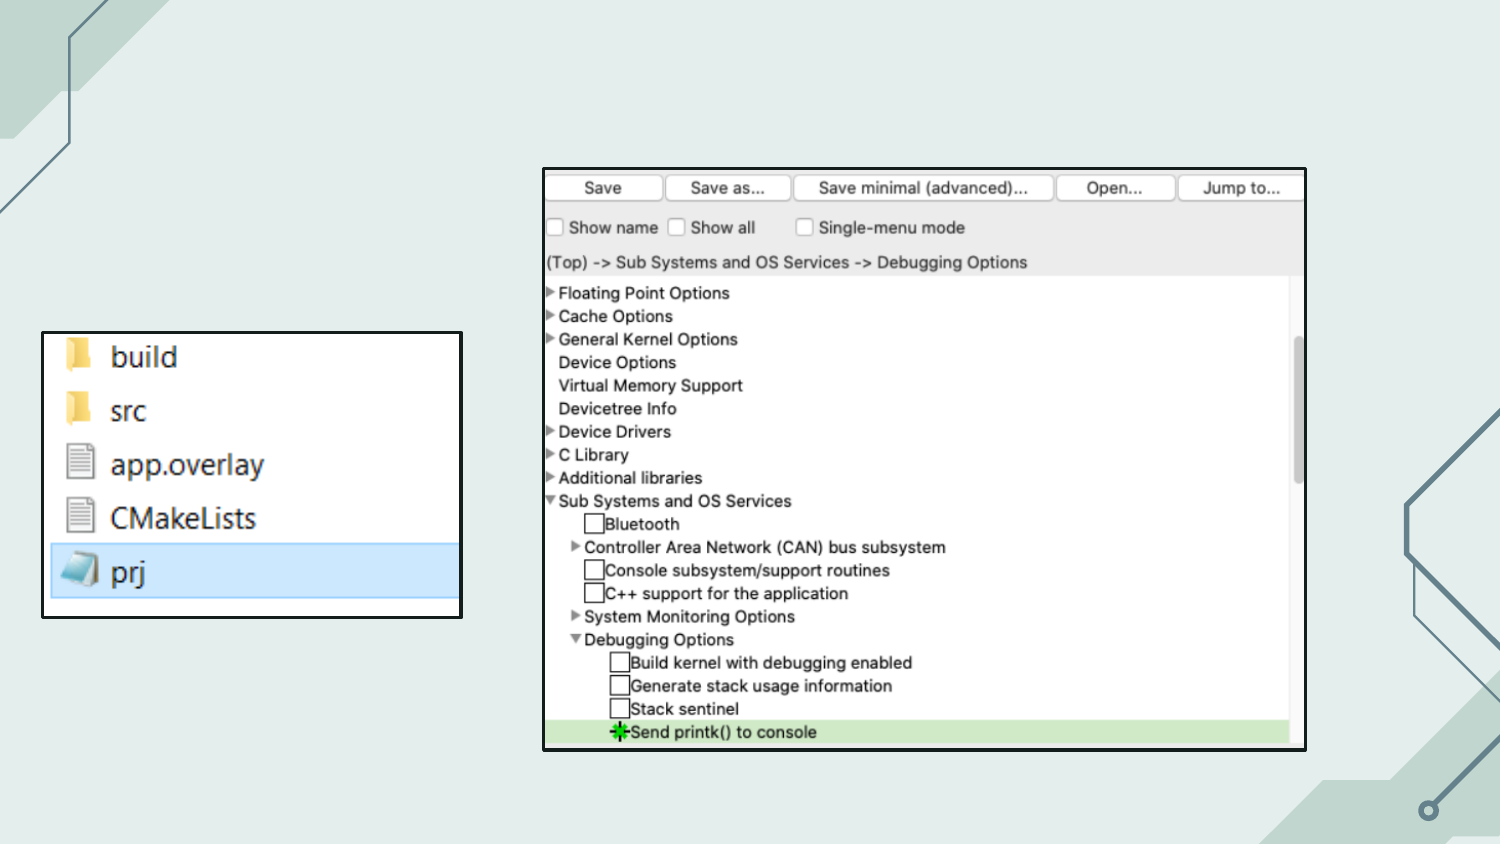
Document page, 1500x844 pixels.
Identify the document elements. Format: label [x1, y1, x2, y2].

picture [43, 333, 460, 617]
picture [544, 169, 1304, 749]
